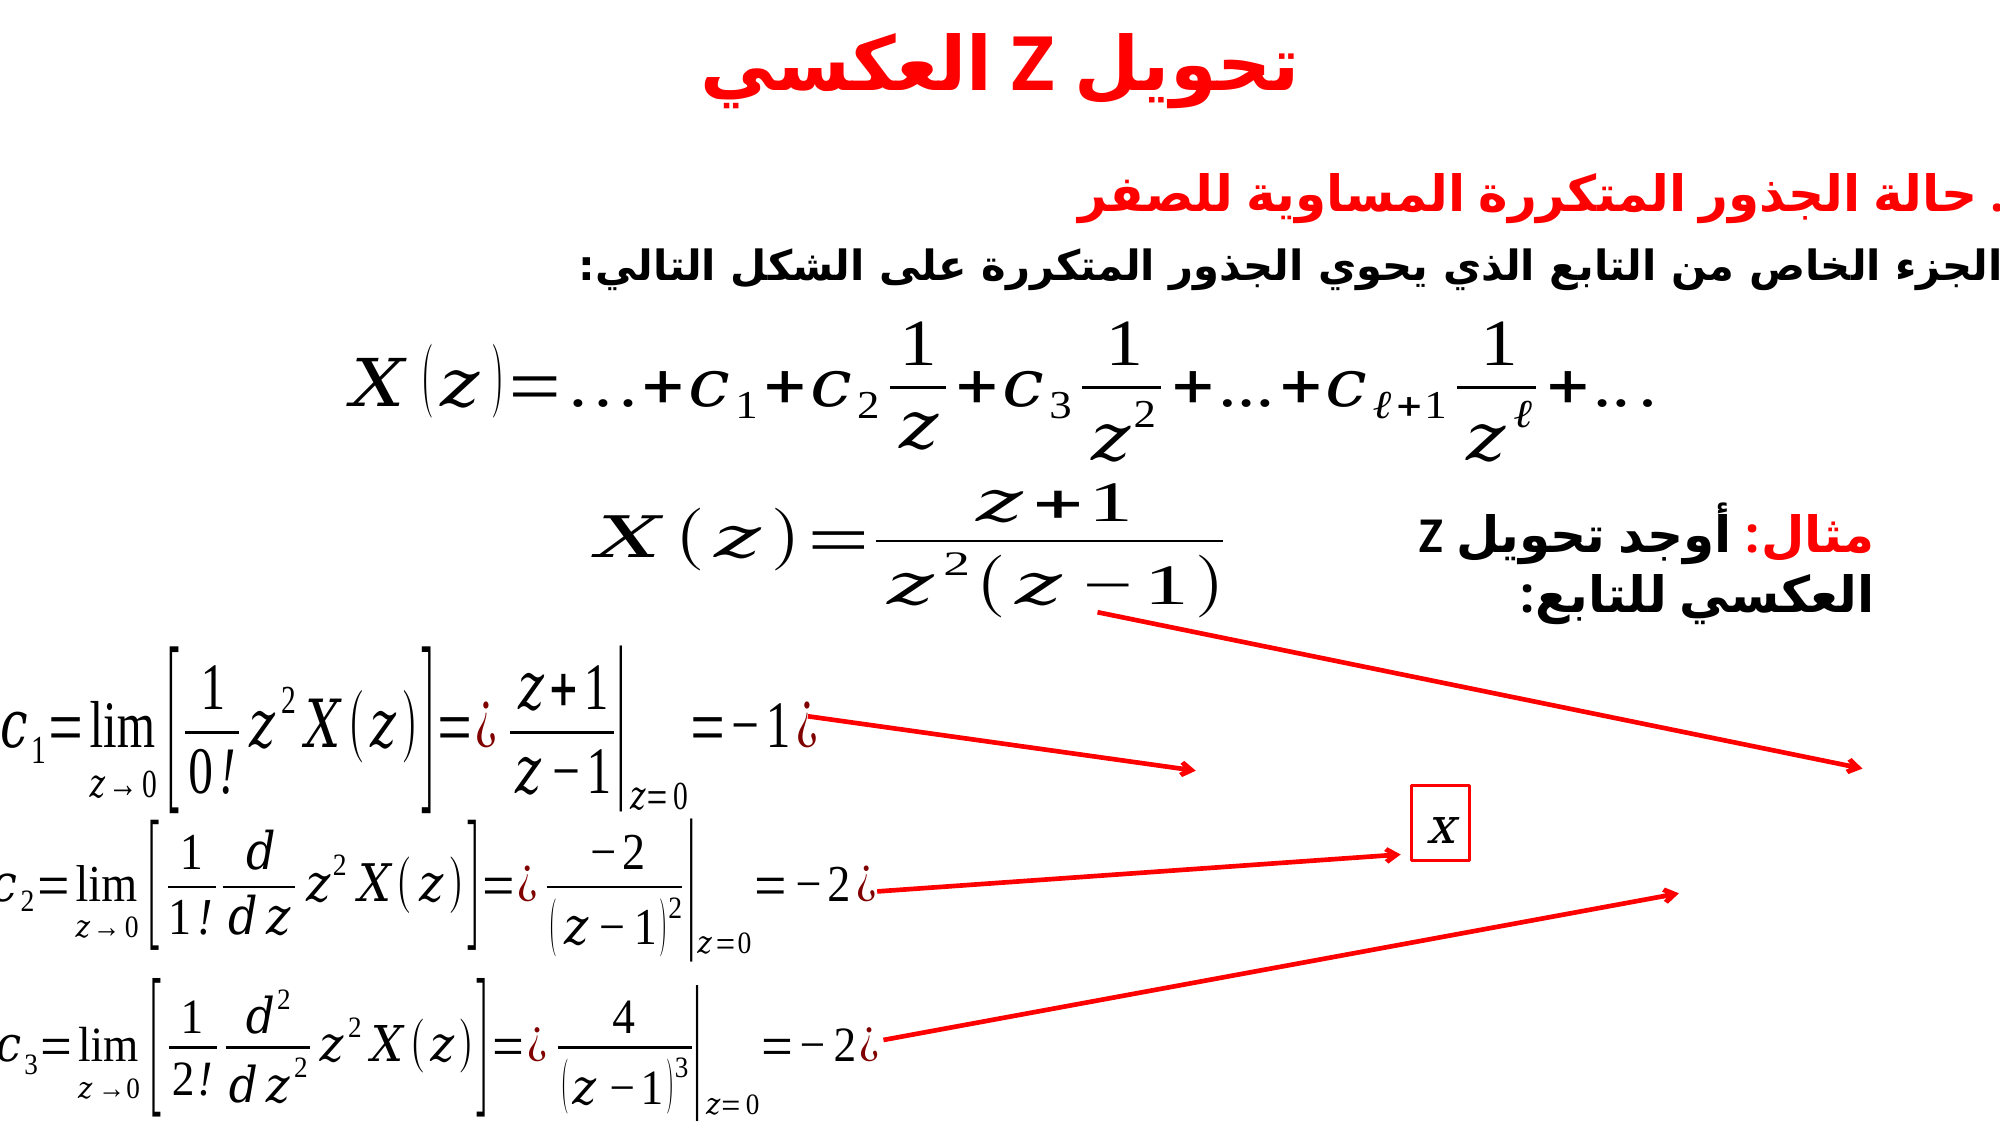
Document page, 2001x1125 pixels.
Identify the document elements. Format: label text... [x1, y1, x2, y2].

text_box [807, 716, 1196, 771]
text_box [1097, 612, 1863, 769]
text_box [877, 854, 1401, 892]
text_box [883, 893, 1679, 1040]
text_box 4. حالة الجذور المتكررة المساوية للصفر [1063, 123, 2000, 229]
text_box مثال: أوجد تحويل Z العكسي للتابع: [1243, 495, 1890, 631]
text_box نكتب الجزء الخاص من التابع الذي يحوي الجذور المتكررة على الشكل التالي: [549, 231, 2000, 297]
title تحويل Z العكسي [137, 0, 1863, 134]
